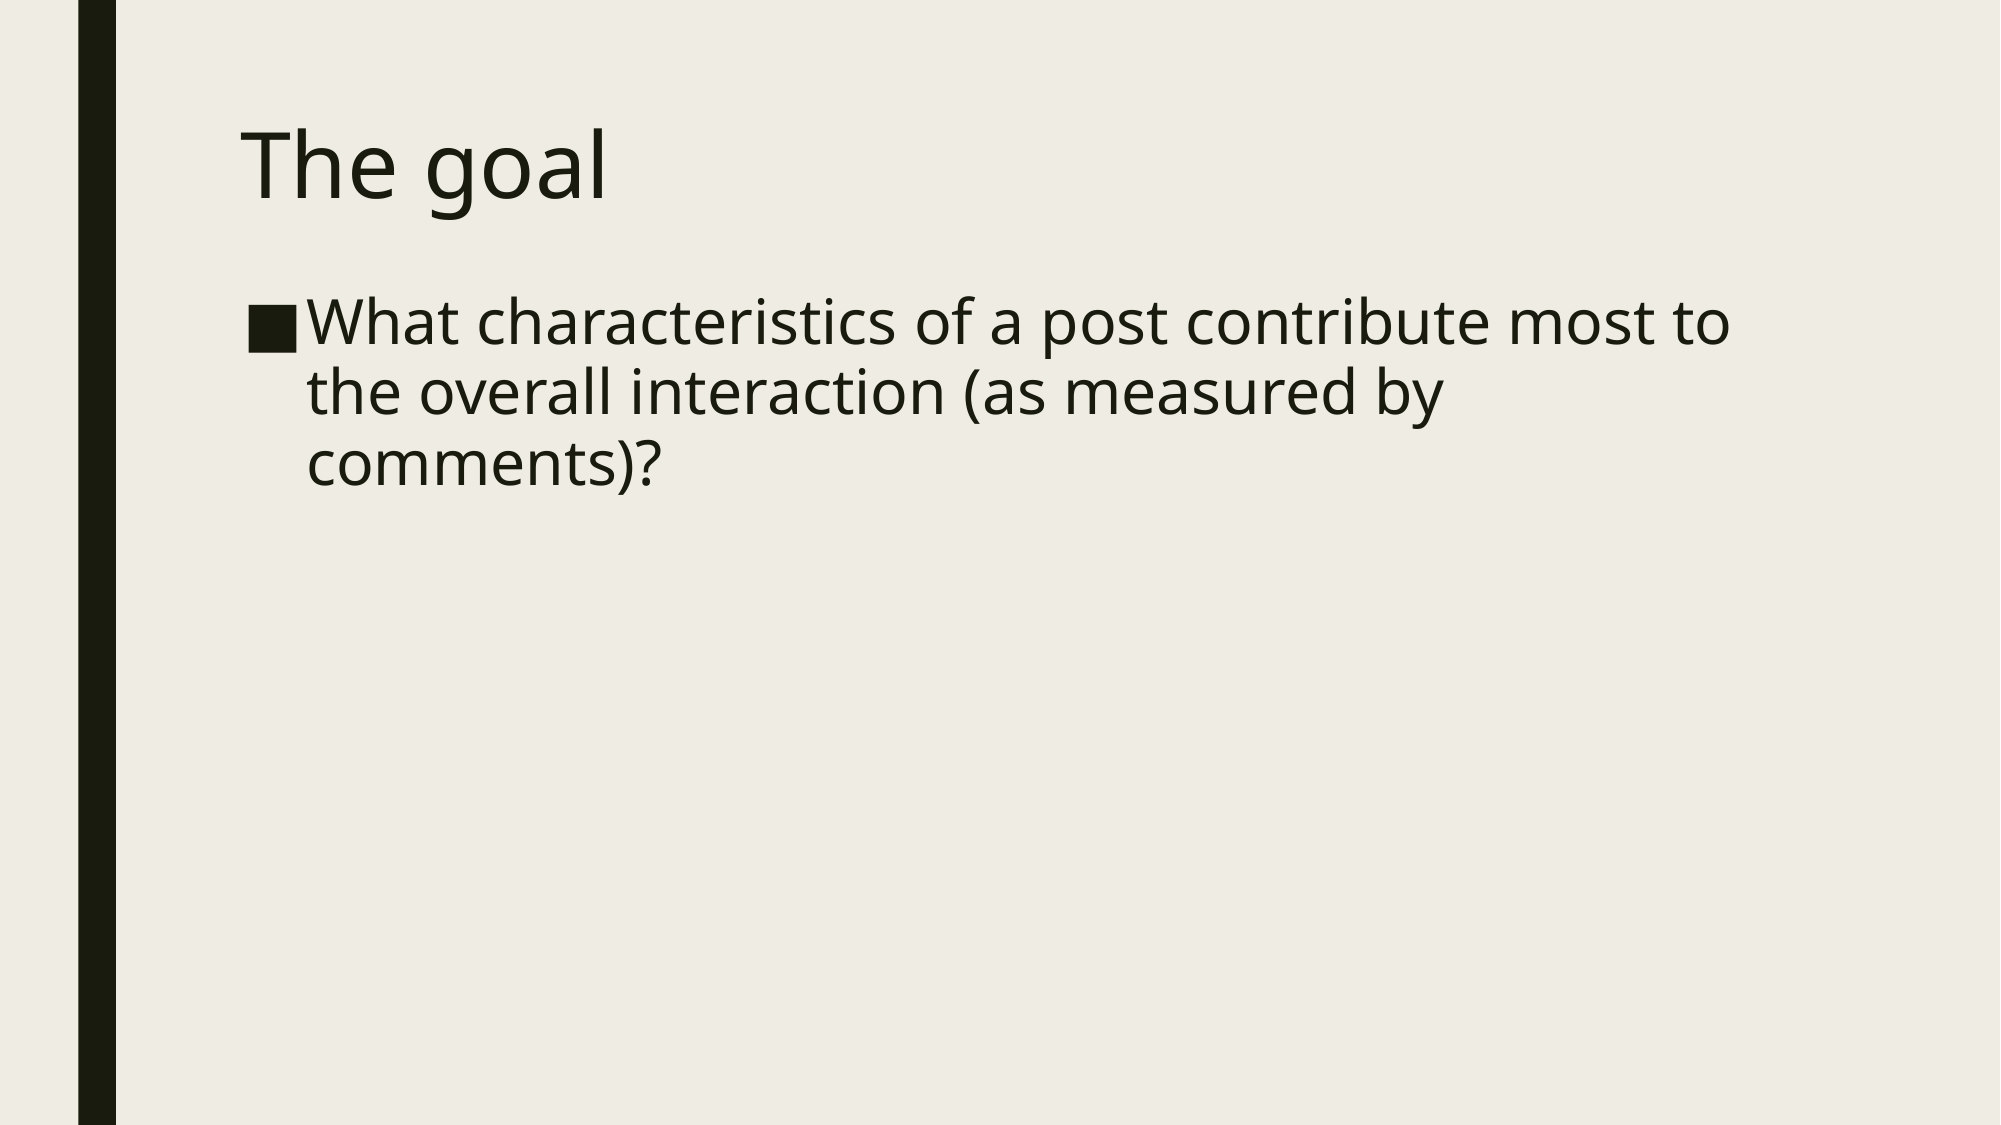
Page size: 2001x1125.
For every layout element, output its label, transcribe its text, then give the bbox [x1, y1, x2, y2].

list What characteristics of a post contribute most to the overall interaction (as measured by comments)? [228, 280, 1804, 868]
title The goal [225, 112, 1800, 256]
